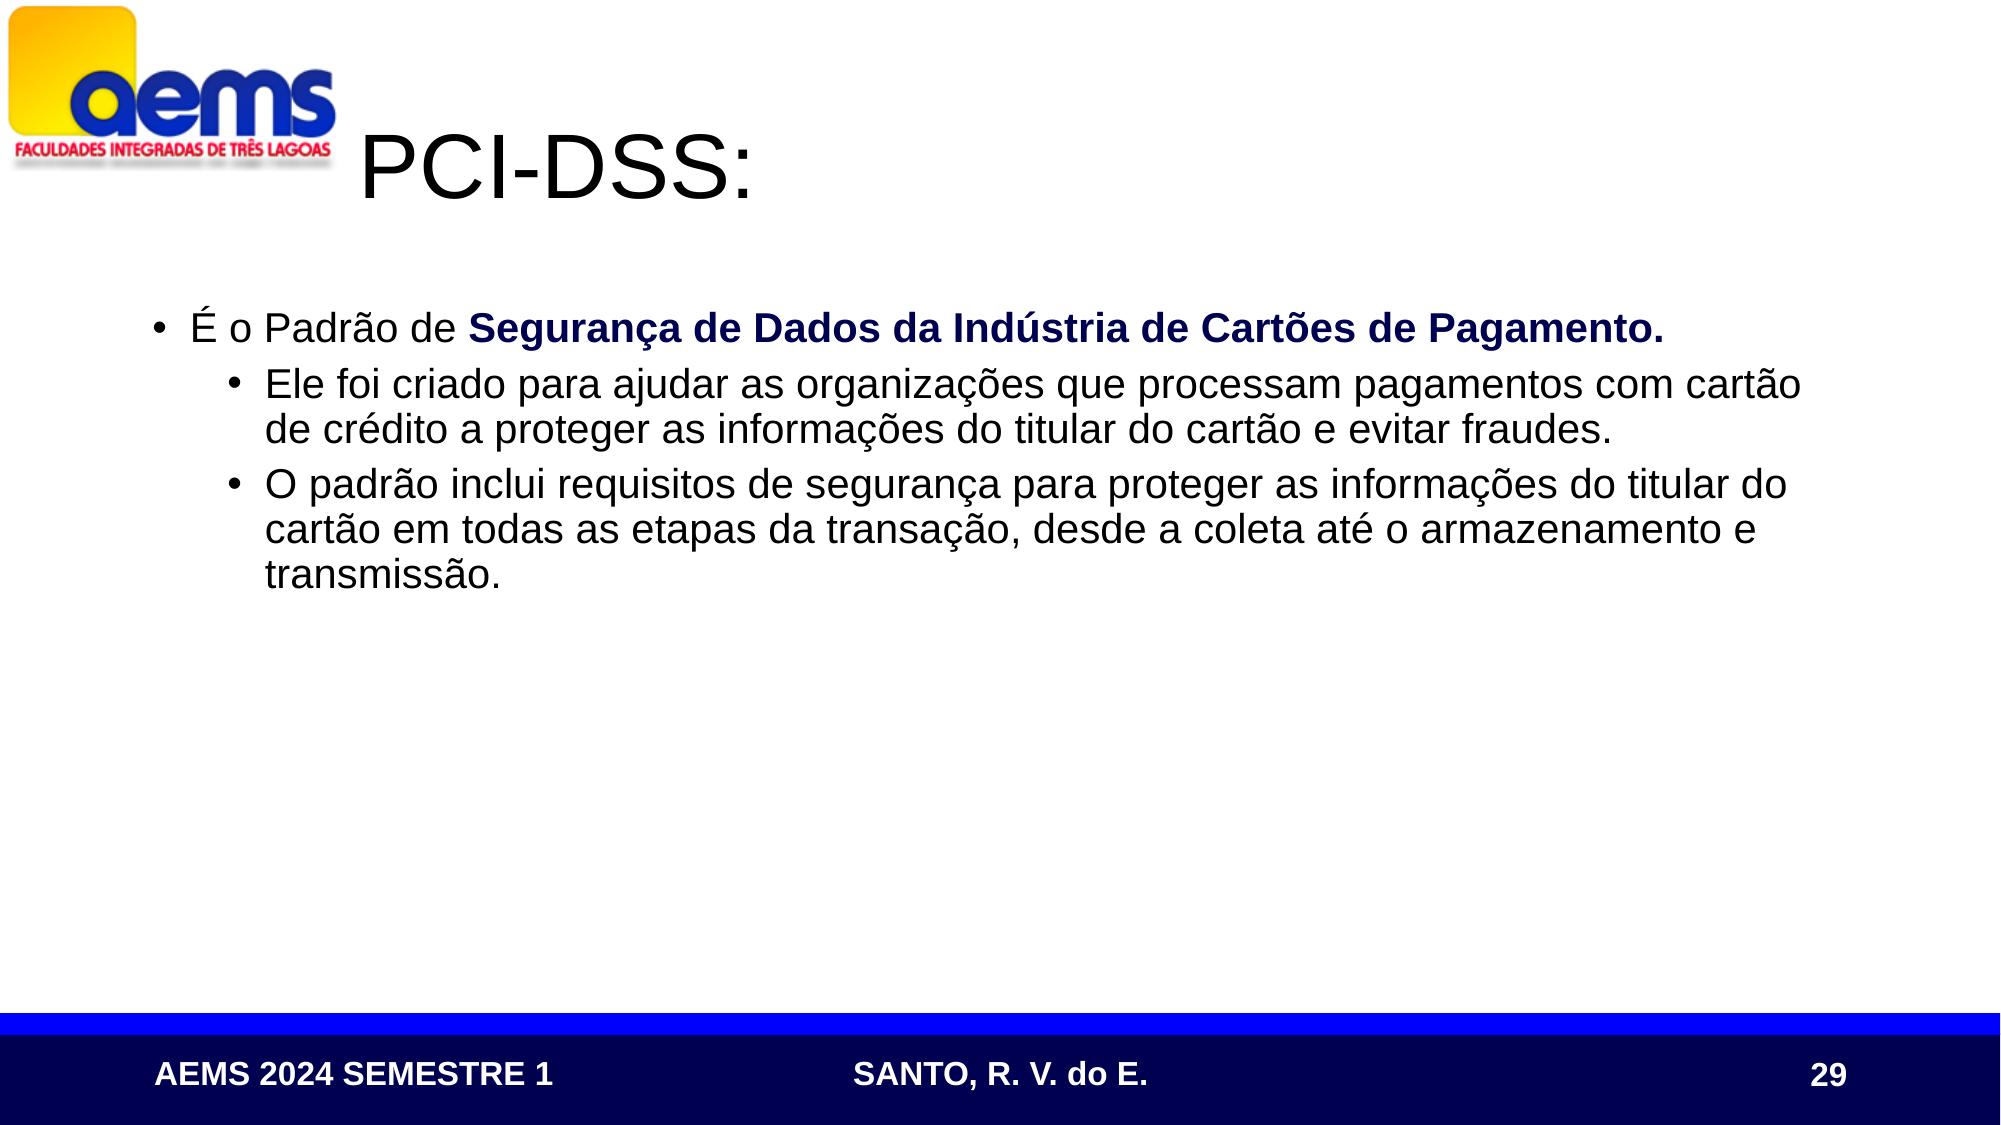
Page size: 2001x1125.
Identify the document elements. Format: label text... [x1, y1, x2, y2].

picture [0, 0, 344, 180]
title PCI-DSS: [343, 59, 1863, 278]
slide_number 29 [1412, 1042, 1863, 1103]
list É o Padrão de Segurança de Dados da Indústria de Cartões de Pagamento. Ele foi criado para ajudar as organizações que processam pagamentos com cartão de crédito a proteger as informações do titular do cartão e evitar fraudes. O padrão inclui requisitos de segurança para proteger as informações do titular do cartão em todas as etapas da transação, desde a coleta até o armazenamento e transmissão. [137, 299, 1863, 1014]
